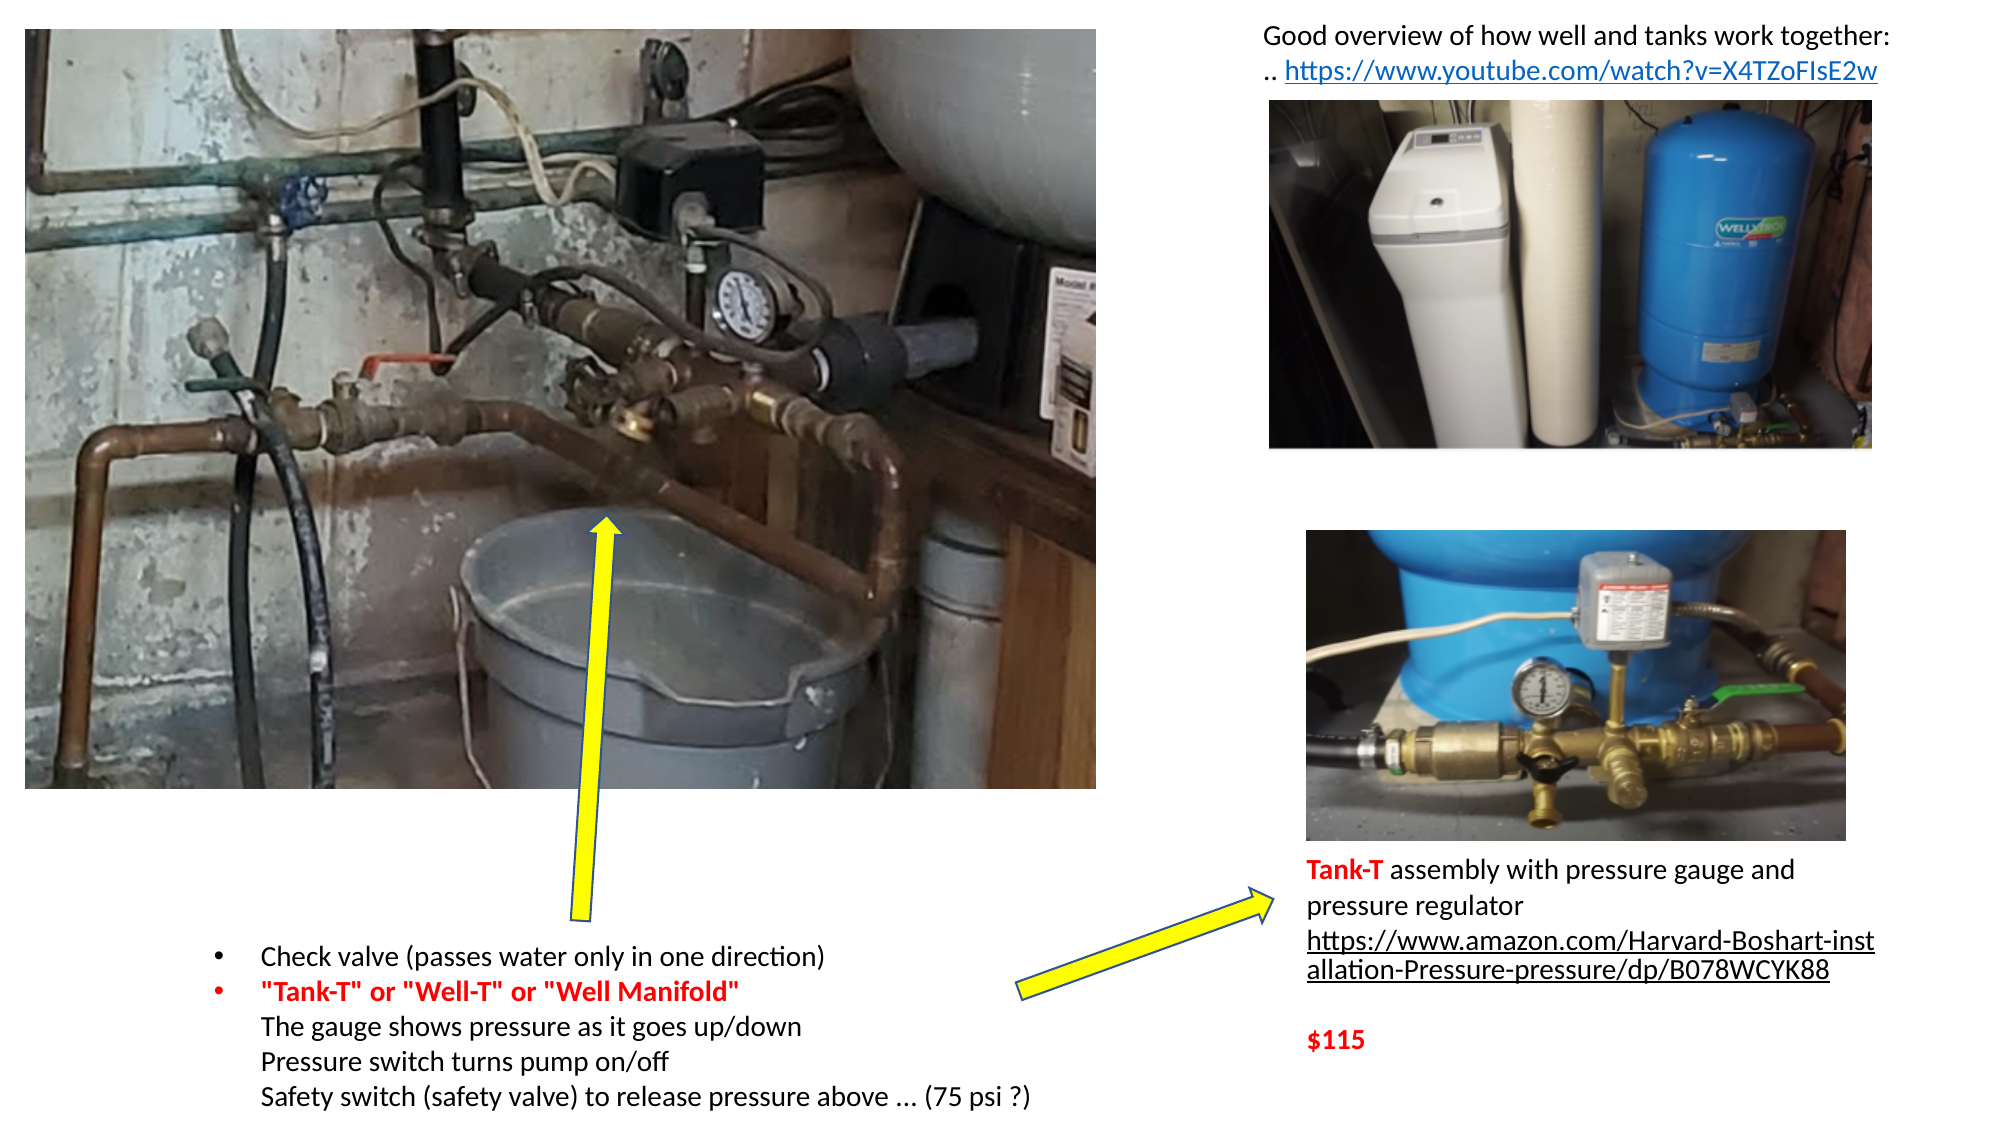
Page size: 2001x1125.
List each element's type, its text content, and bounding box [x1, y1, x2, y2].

picture [1306, 530, 1846, 841]
picture [1269, 100, 1872, 452]
text_box Good overview of how well and tanks work together: .. https://www.youtube.com/watch?v=X4TZoFIsE2w [1248, 9, 1932, 94]
text_box Check valve (passes water only in one direction) "Tank-T" or "Well-T" or "Well Manifold" The gauge shows pressure as it goes up/down Pressure switch turns pump on/off Safety switch (safety valve) to release pressure above ... (75 psi ?) [199, 930, 1059, 1120]
picture [25, 29, 1096, 789]
text_box [569, 789, 600, 923]
text_box Tank-T assembly with pressure gauge and pressure regulator https://www.amazon.com/Harvard-Boshart-installation-Pressure-pressure/dp/B078WCYK88 $115 [1291, 843, 1894, 1034]
text_box [1014, 885, 1275, 1002]
